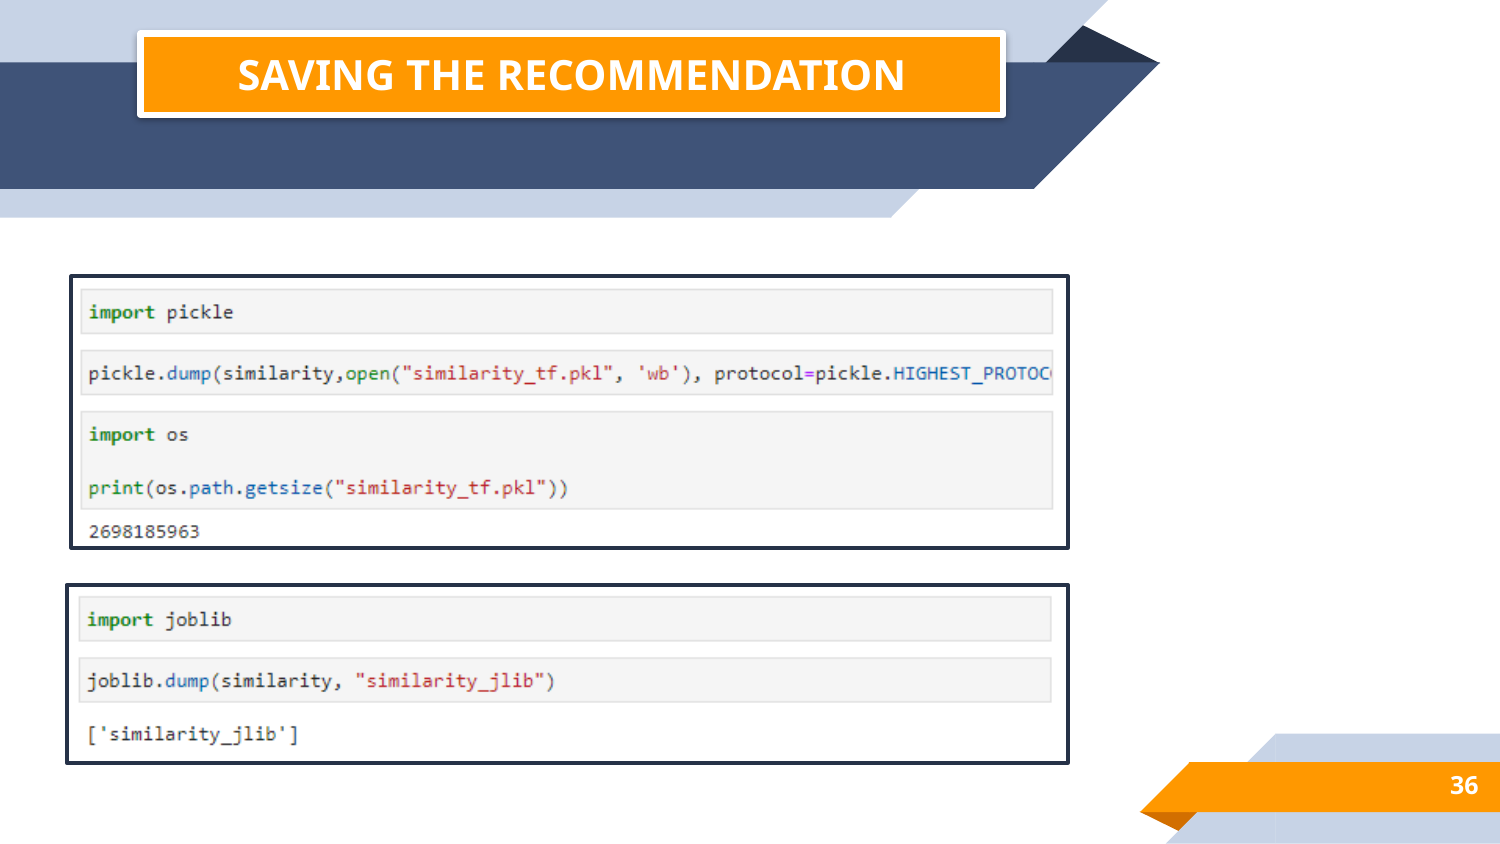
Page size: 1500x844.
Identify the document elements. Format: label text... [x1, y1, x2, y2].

picture [68, 586, 1066, 761]
picture [73, 278, 1066, 546]
slide_number 36 [1249, 760, 1494, 813]
title SAVING THE RECOMMENDATION [137, 30, 1006, 118]
